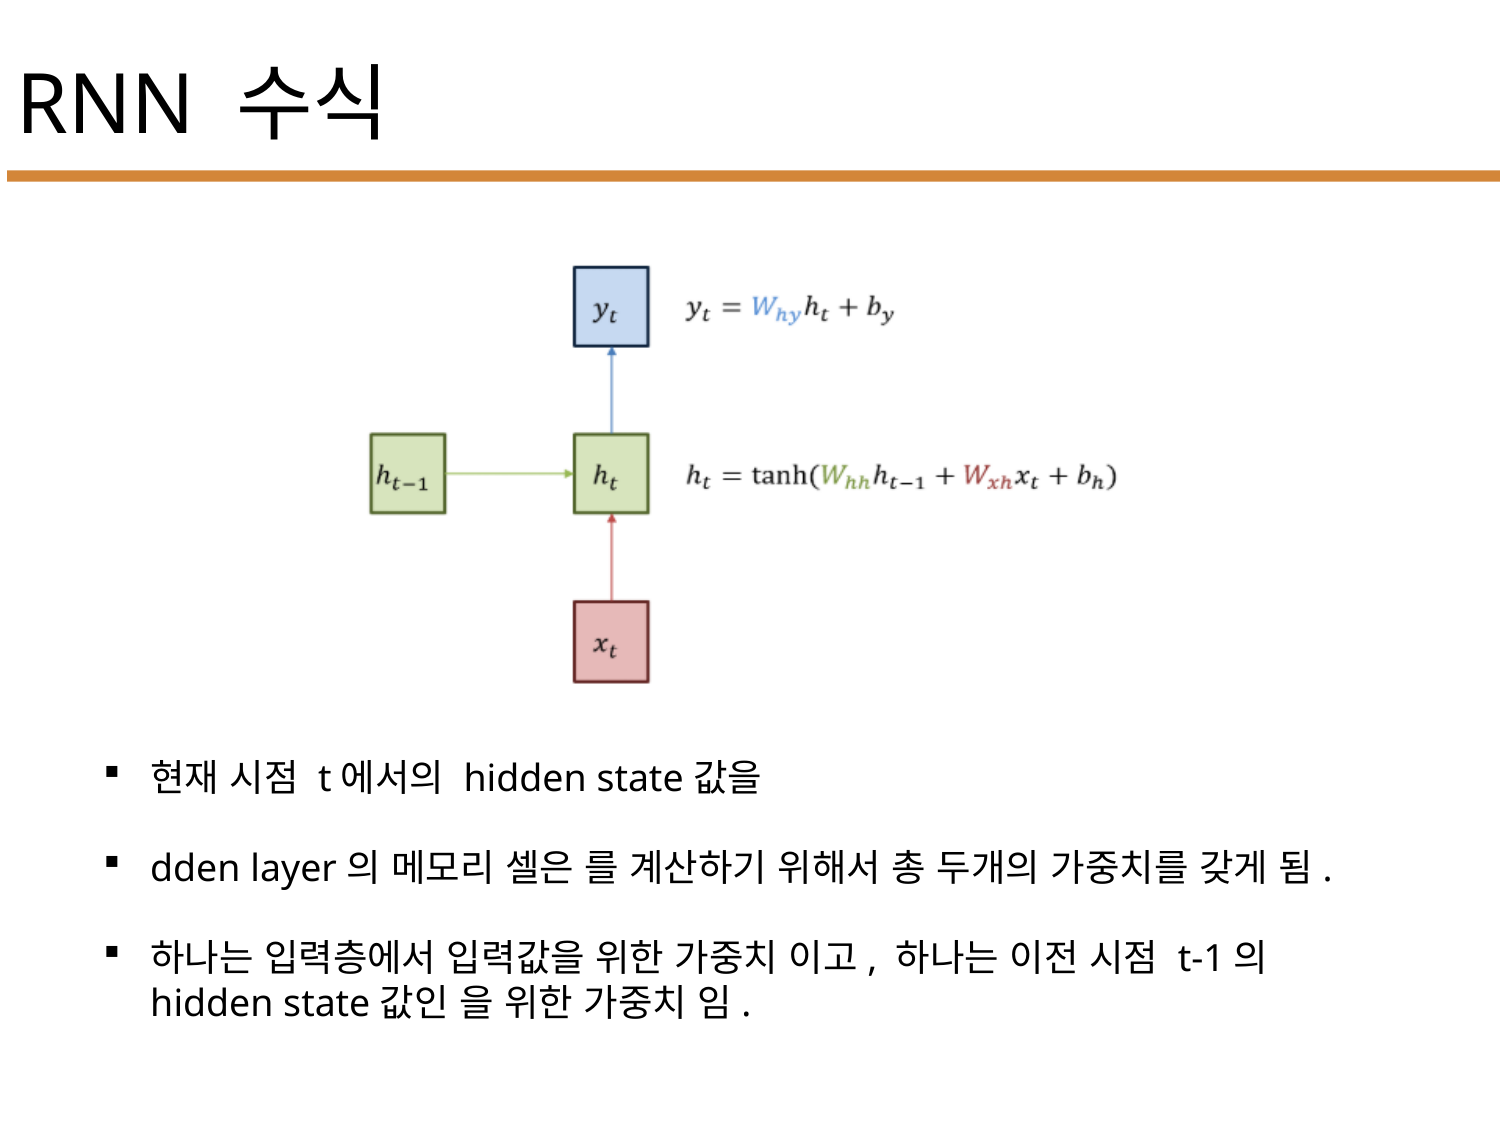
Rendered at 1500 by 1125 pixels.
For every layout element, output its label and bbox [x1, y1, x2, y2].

text_box [1, 42, 1500, 182]
picture [300, 223, 1169, 709]
